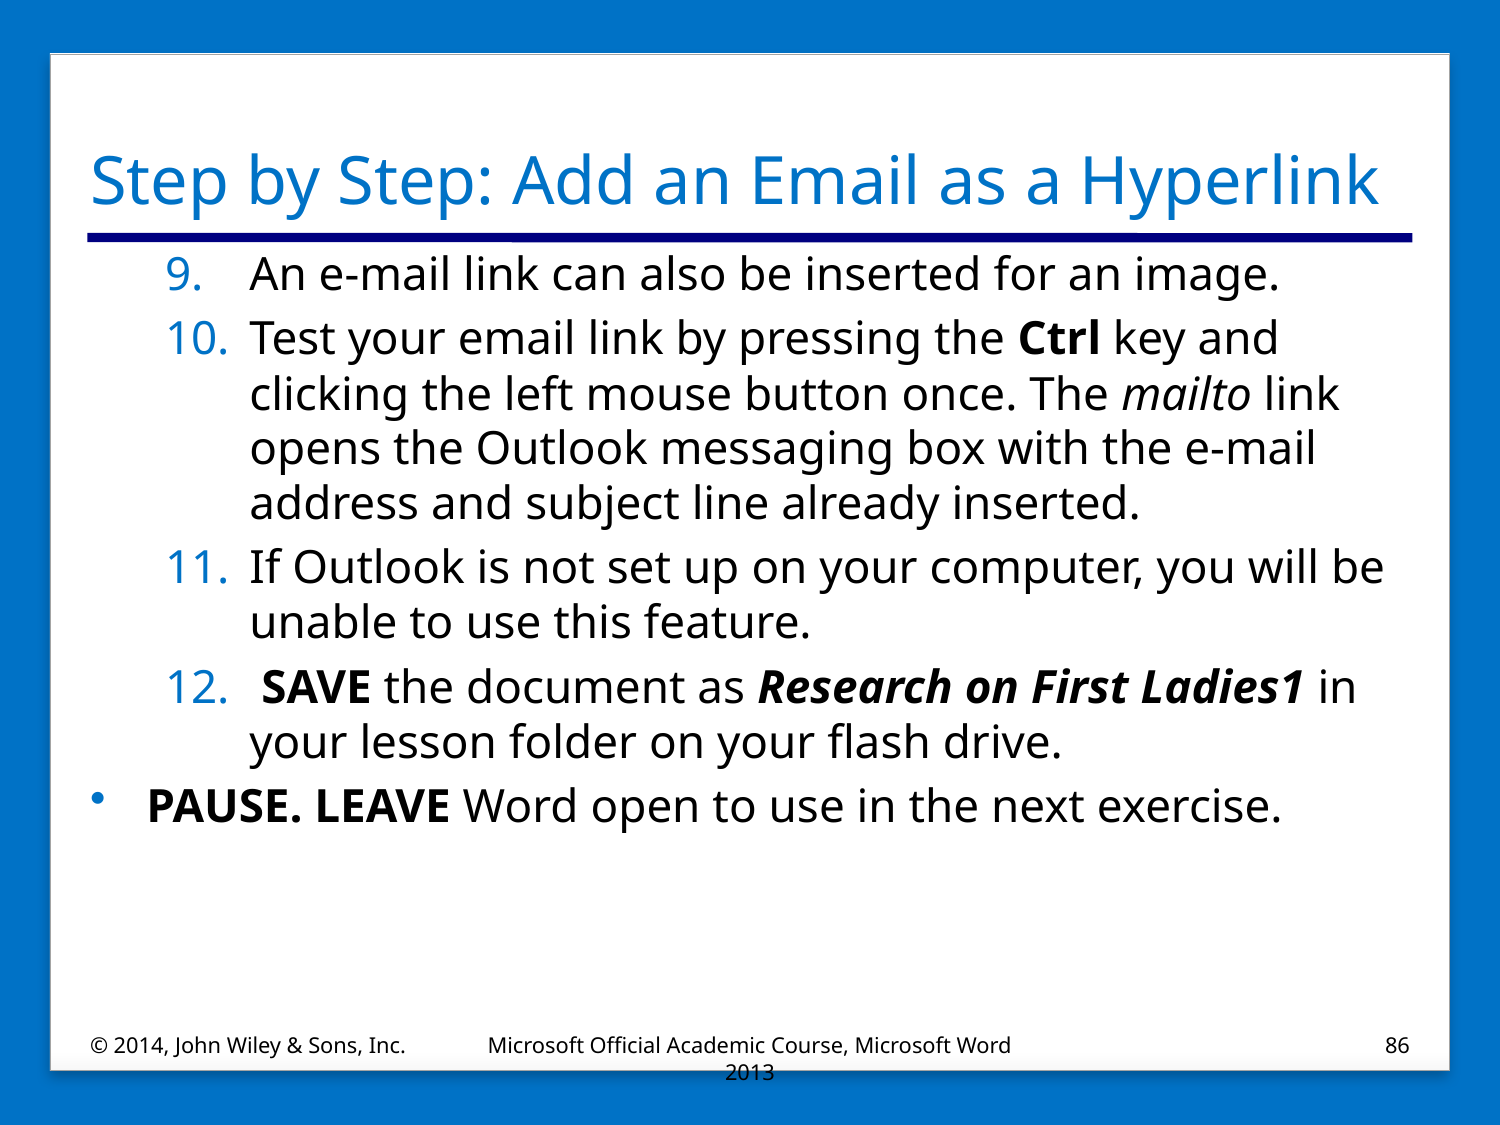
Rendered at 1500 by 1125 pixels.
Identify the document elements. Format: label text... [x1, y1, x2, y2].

slide_number © 2014, John Wiley & Sons, Inc. [74, 1024, 426, 1103]
title Step by Step: Add an Email as a Hyperlink [74, 74, 1426, 226]
footer Microsoft Official Academic Course, Microsoft Word 2013 [449, 1024, 1051, 1103]
list An e-mail link can also be inserted for an image. Test your email link by pressing the Ctrl key and clicking the left mouse button once. The mailto link opens the Outlook messaging box with the e-mail address and subject line already inserted. If Outlook is not set up on your computer, you will be unable to use this feature. SAVE the document as Research on First Ladies1 in your lesson folder on your flash drive. PAUSE. LEAVE Word open to use in the next exercise. [75, 237, 1425, 1063]
slide_number 86 [1074, 1024, 1426, 1103]
